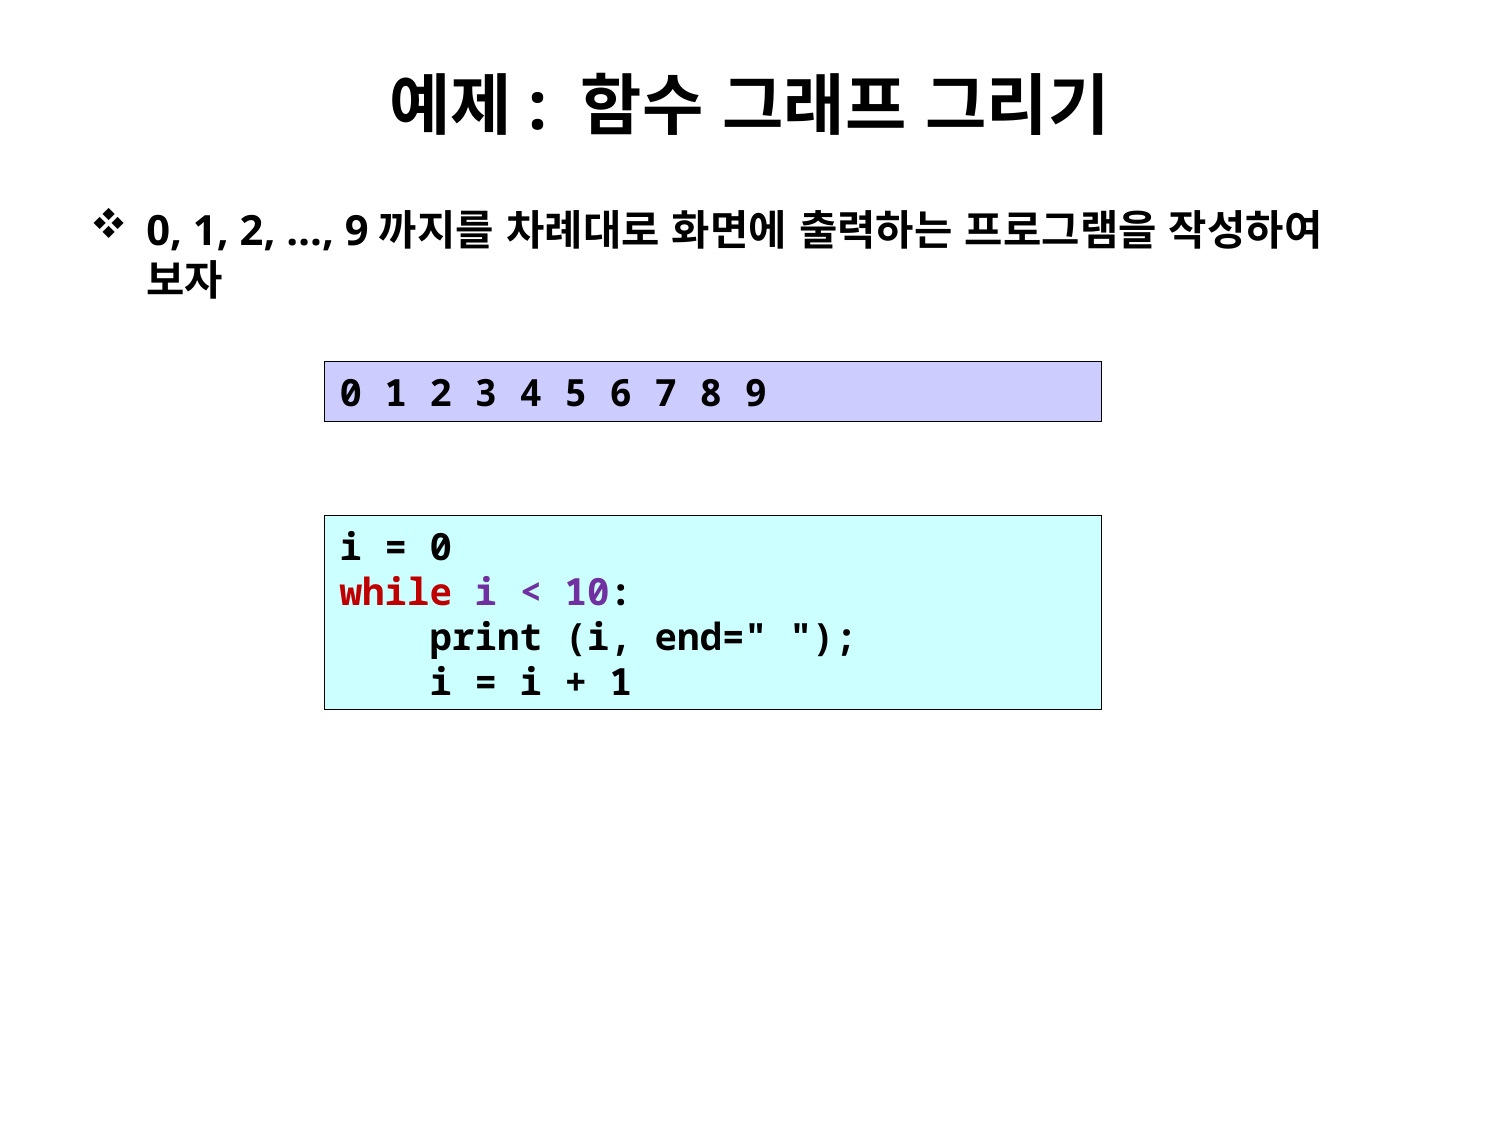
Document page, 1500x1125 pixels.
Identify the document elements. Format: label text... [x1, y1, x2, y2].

text_box 0 1 2 3 4 5 6 7 8 9 [324, 361, 1102, 422]
title 예제: 함수 그래프 그리기 [75, 45, 1425, 161]
text_box i = 0 while i < 10: print (i, end=" "); i = i + 1 [324, 515, 1102, 710]
list 0, 1, 2, …, 9까지를 차례대로 화면에 출력하는 프로그램을 작성하여 보자 [75, 196, 1425, 1071]
